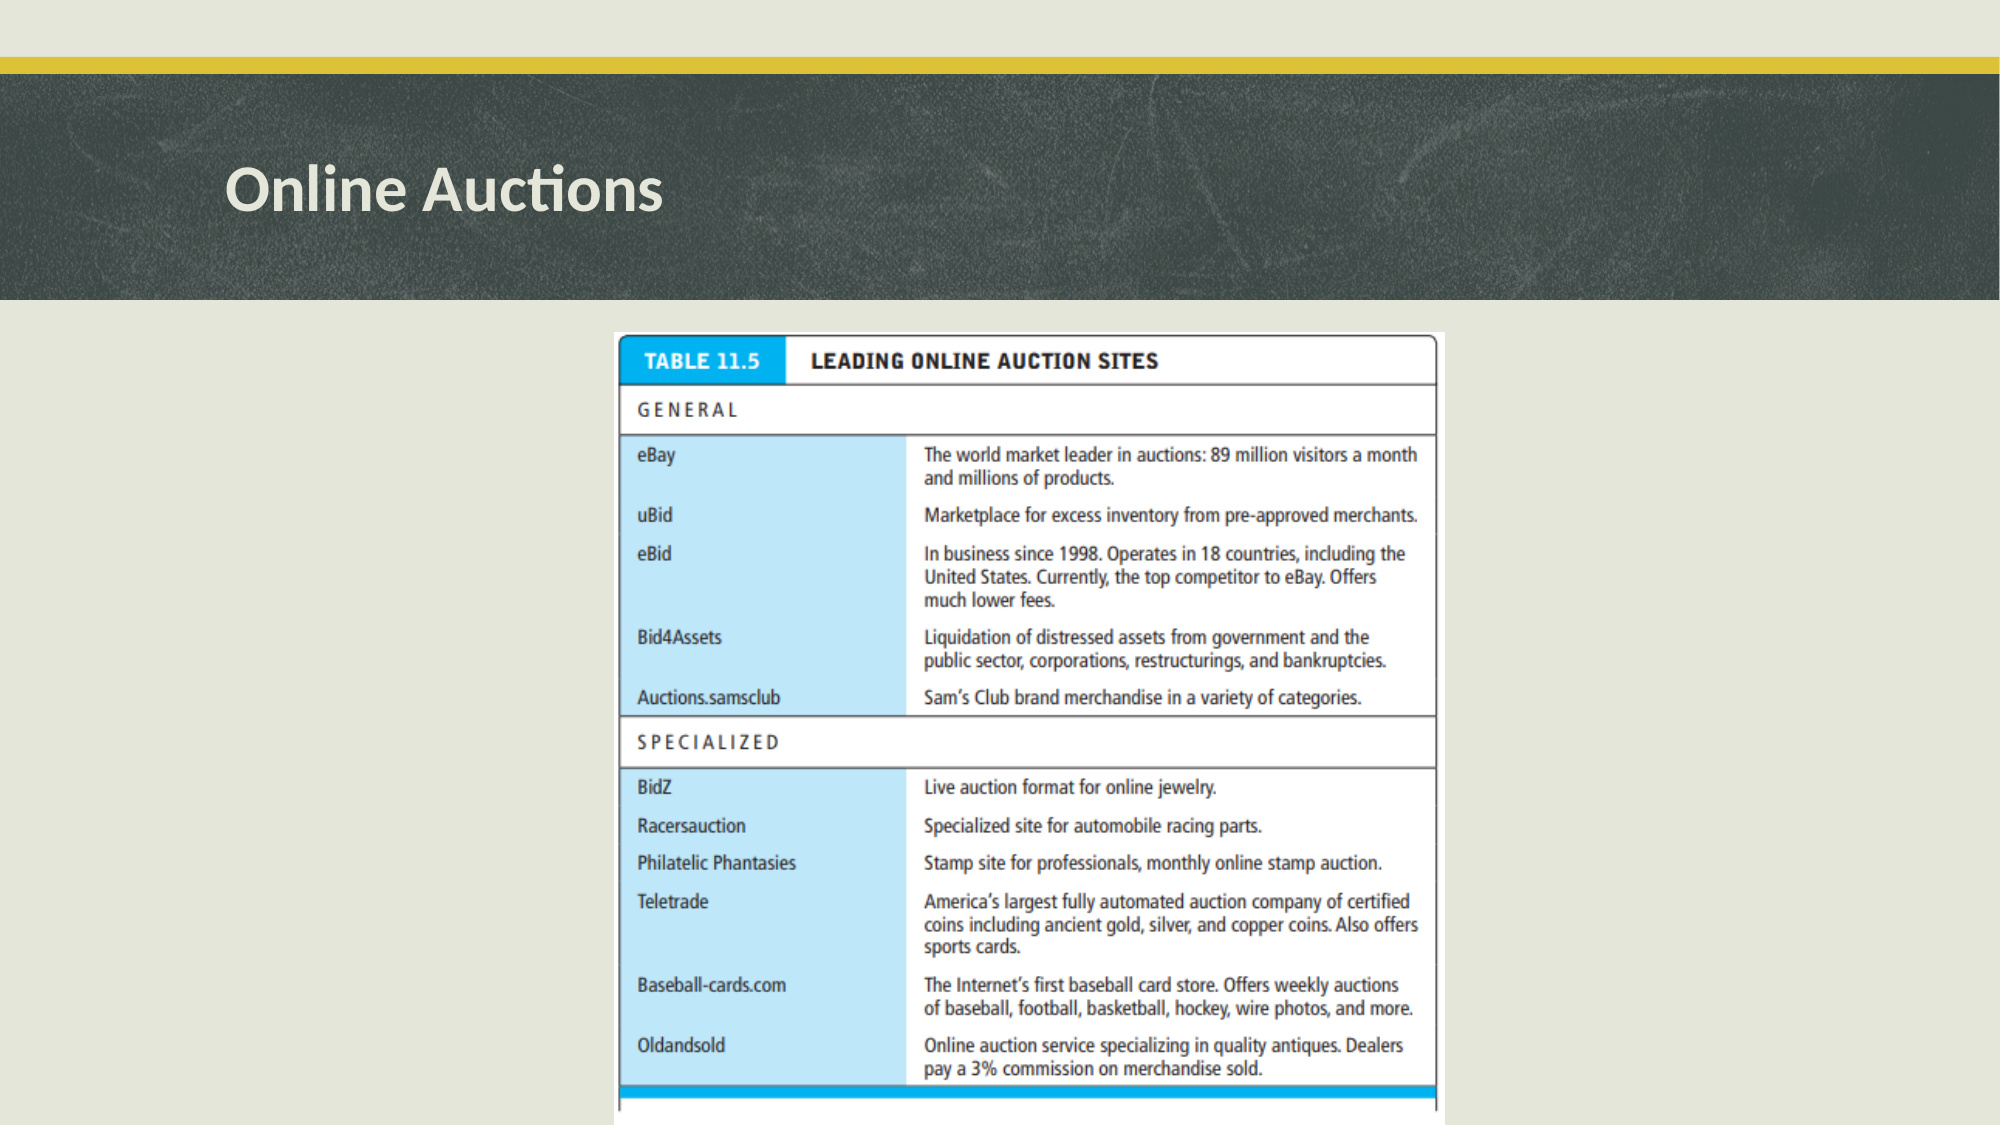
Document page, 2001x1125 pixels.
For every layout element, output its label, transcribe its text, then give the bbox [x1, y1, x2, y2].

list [614, 332, 1445, 1125]
title Online Auctions [210, 76, 1790, 300]
picture [0, 74, 2000, 300]
